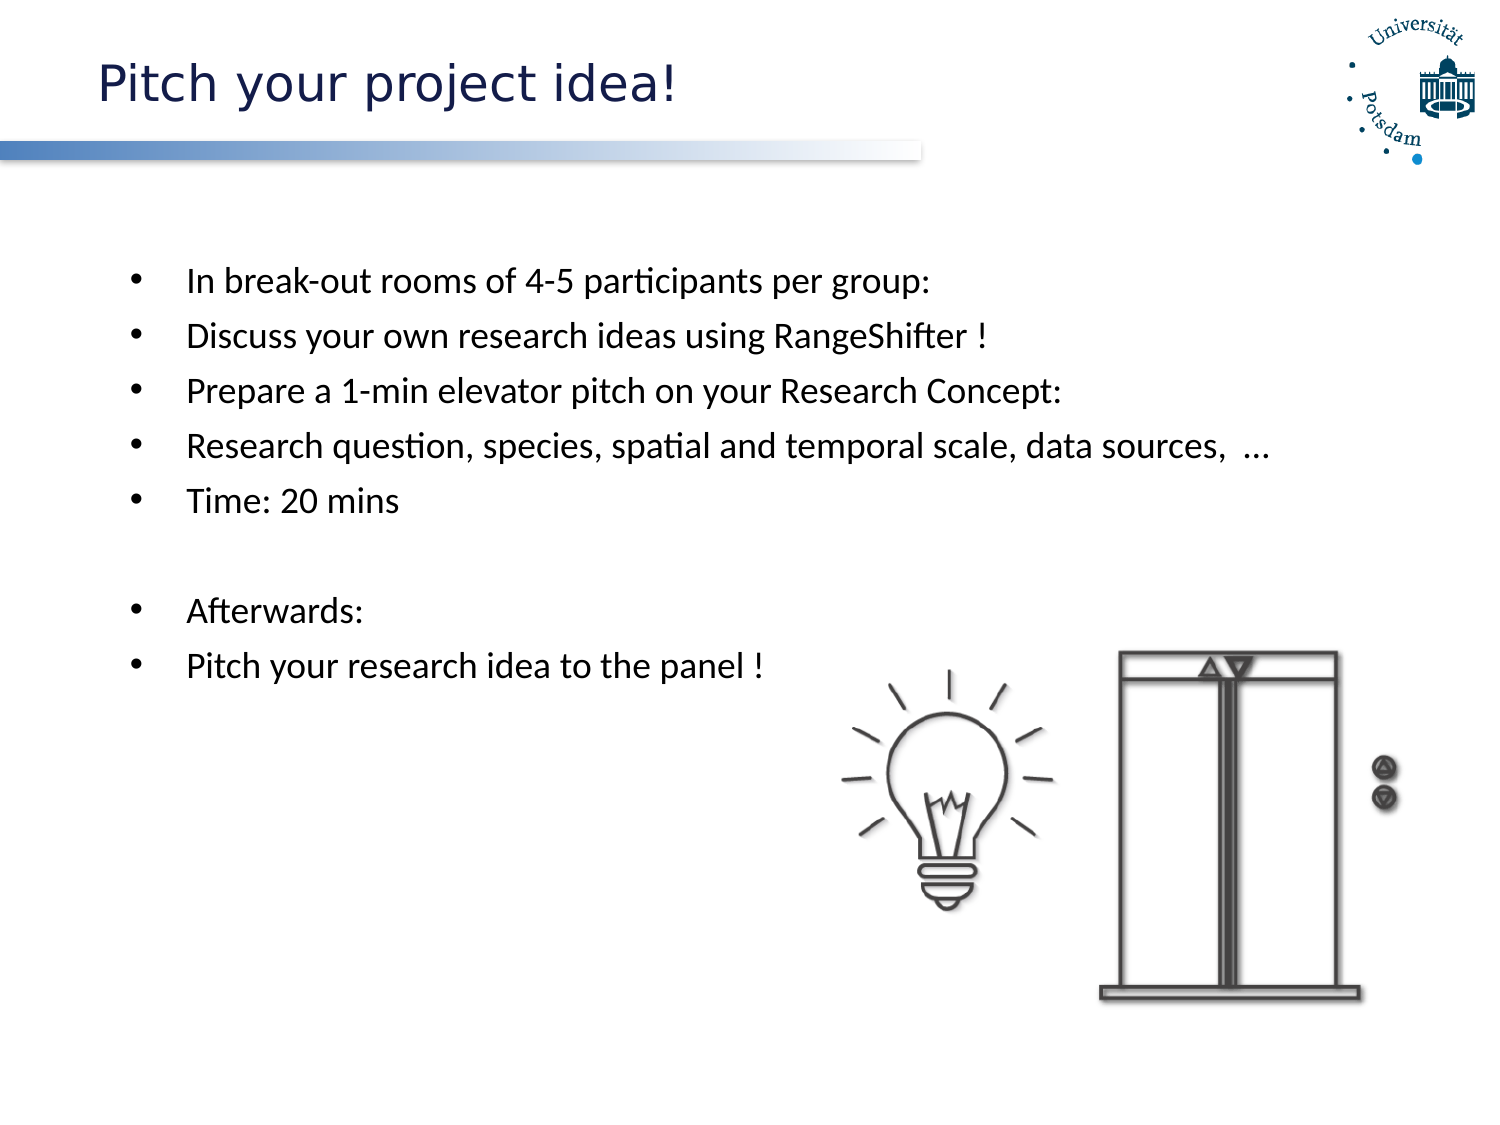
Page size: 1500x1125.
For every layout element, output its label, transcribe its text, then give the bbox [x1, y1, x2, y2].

picture [1427, 79, 1469, 110]
text_box In break-out rooms of 4-5 participants per group: Discuss your own research ideas using RangeShifter ! Prepare a 1-min elevator pitch on your Research Concept: Research question, species, spatial and temporal scale, data sources, … Time: 20 mins Afterwards: Pitch your research idea to the panel ! [129, 255, 1276, 555]
picture [1338, 18, 1475, 166]
text_box Pitch your project idea! [82, 44, 874, 118]
picture [761, 565, 1489, 1075]
